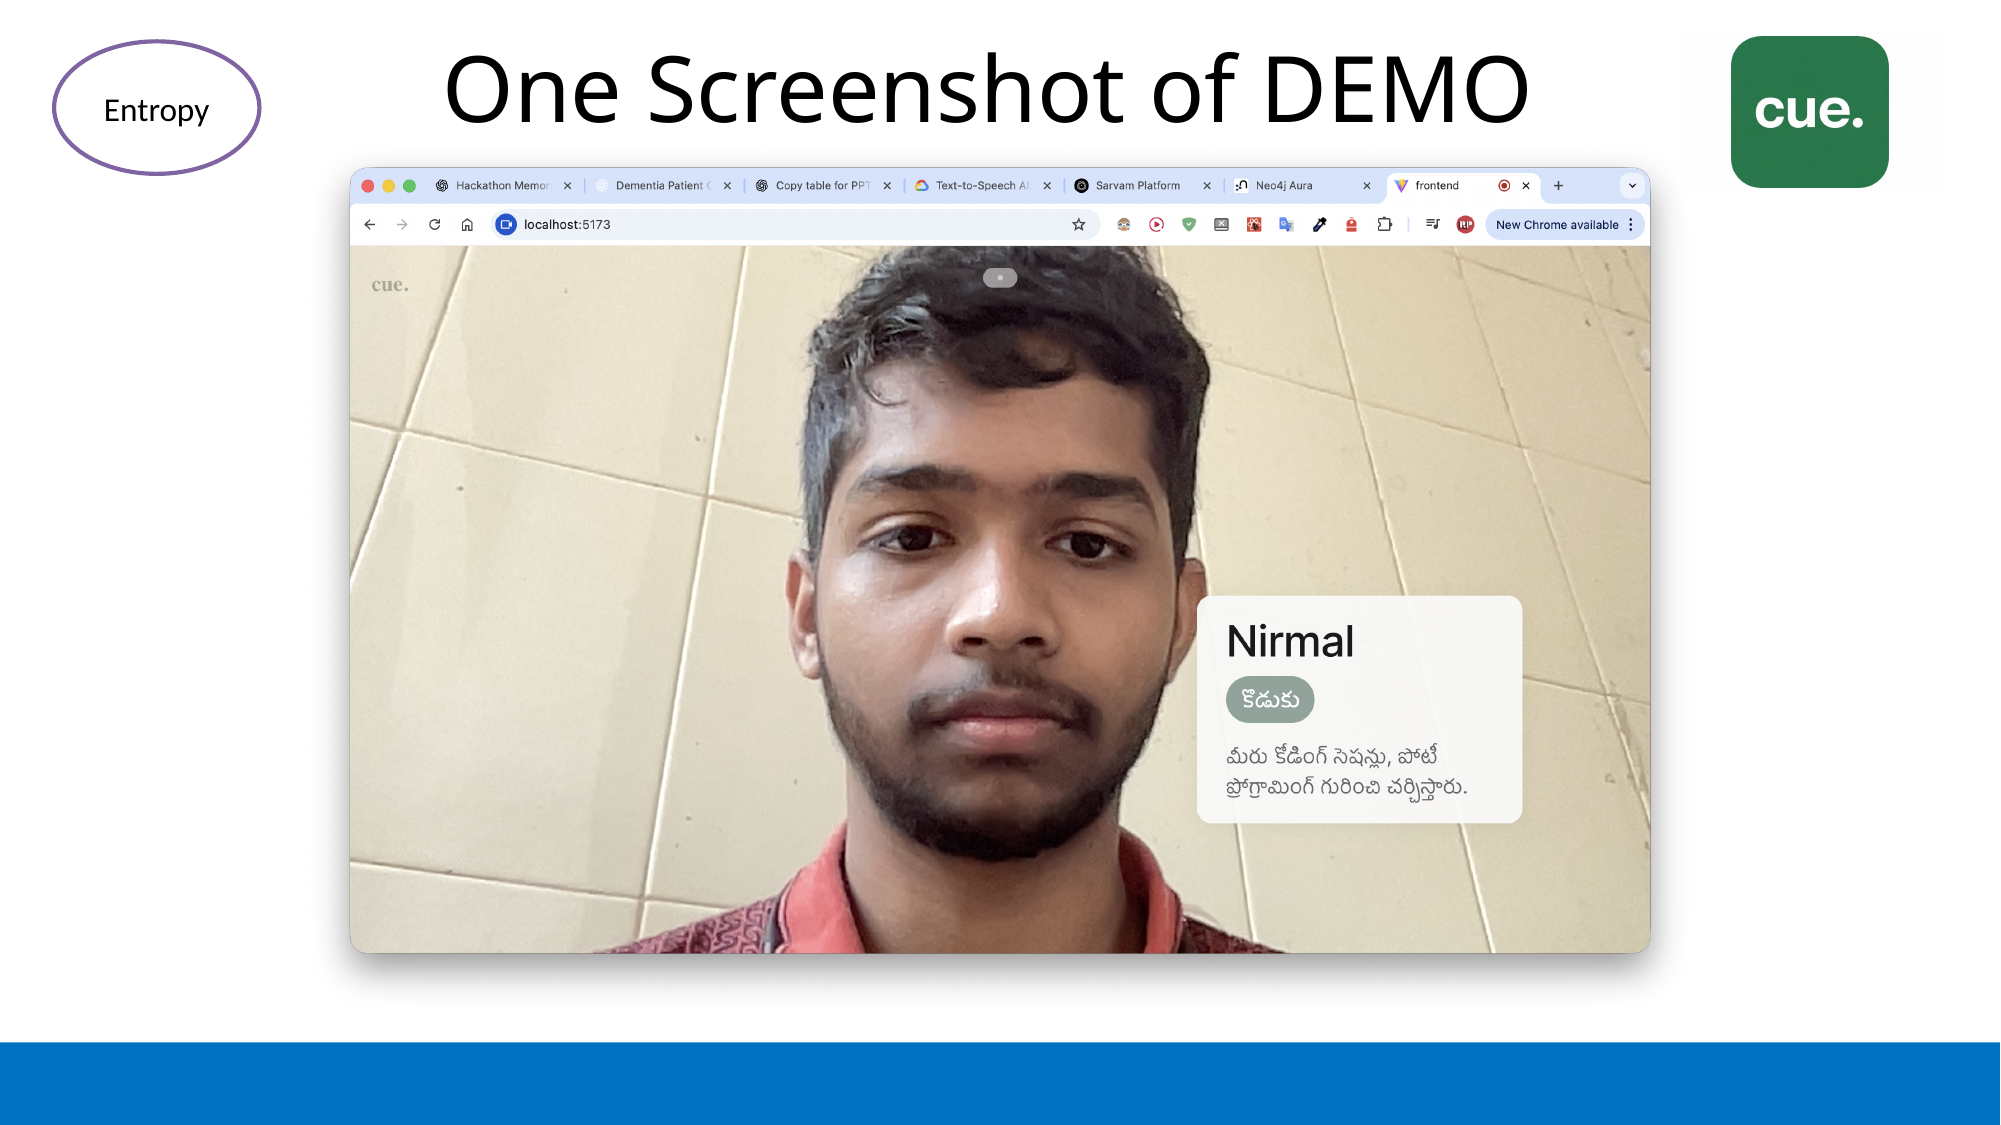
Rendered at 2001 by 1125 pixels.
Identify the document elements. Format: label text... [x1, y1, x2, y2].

title One Screenshot of DEMO [99, 0, 1901, 180]
picture [299, 36, 1947, 1021]
text_box [0, 1042, 2000, 1125]
text_box Entropy [52, 39, 262, 176]
